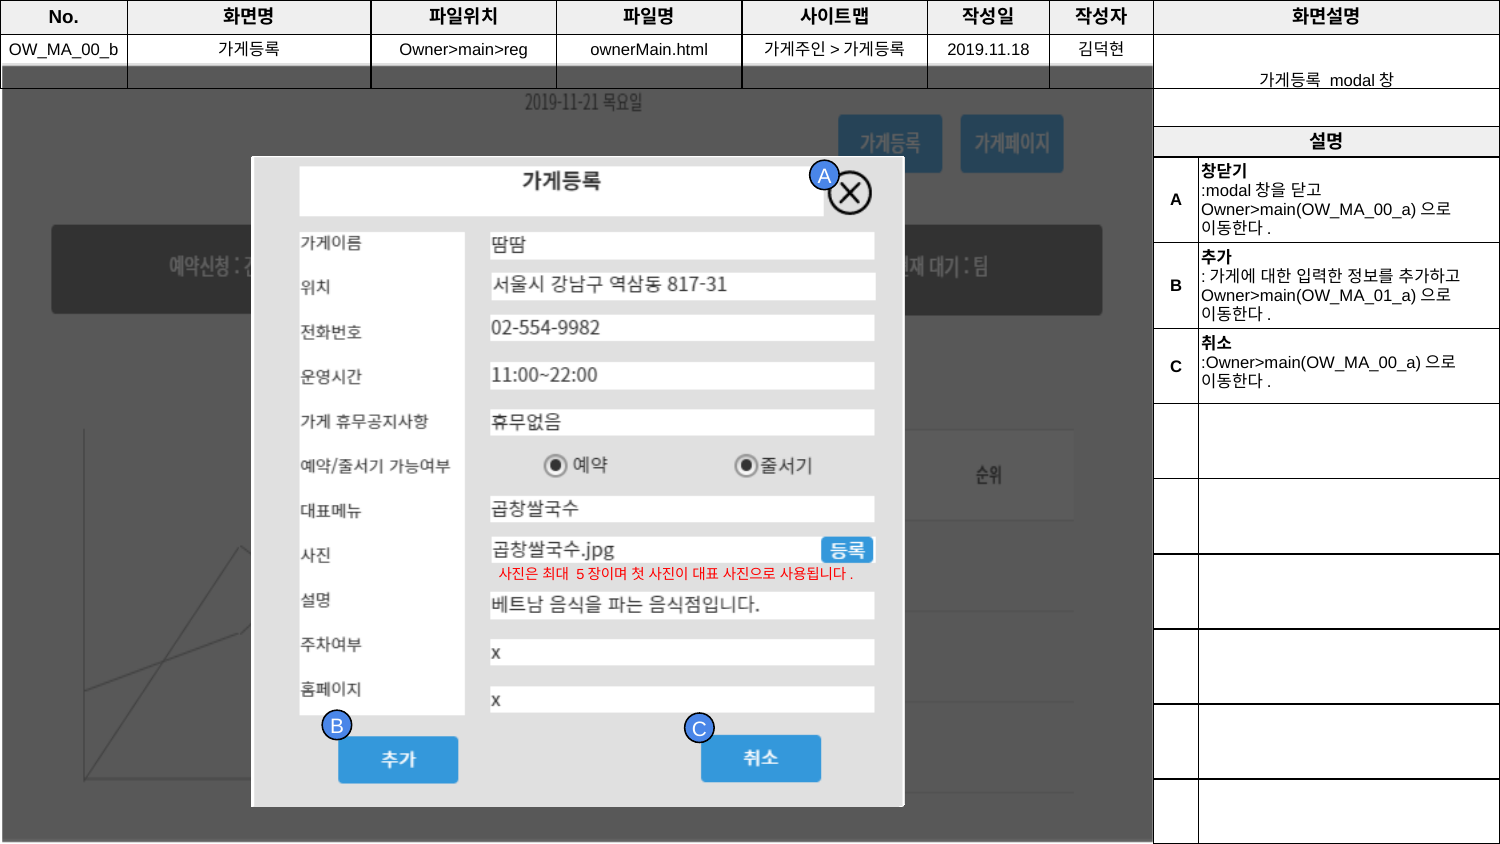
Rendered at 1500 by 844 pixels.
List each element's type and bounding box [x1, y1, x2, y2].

table_header [1, 1, 127, 34]
table_header [128, 1, 370, 34]
table_cell [1199, 780, 1499, 843]
picture [0, 63, 1154, 844]
table_cell [1199, 404, 1499, 478]
table_cell [1199, 630, 1499, 703]
table_header [1154, 1, 1499, 34]
table_cell [1199, 329, 1499, 403]
table_cell [1154, 329, 1198, 403]
table_cell [1154, 630, 1198, 703]
table_header [743, 1, 927, 34]
table_cell [1199, 555, 1499, 628]
table_cell [928, 35, 1049, 63]
table_cell [1199, 705, 1499, 778]
table_cell [743, 35, 927, 63]
table_cell [1050, 35, 1153, 63]
table_cell [1154, 479, 1198, 553]
table_cell [372, 35, 556, 63]
table_cell [557, 35, 741, 63]
table_header [1154, 35, 1499, 126]
table_cell [128, 35, 370, 63]
table_header [928, 1, 1049, 34]
table_cell [1199, 243, 1499, 328]
table_cell [1, 35, 127, 63]
table_cell [1154, 705, 1198, 778]
table_header [372, 1, 556, 34]
table_cell [1154, 158, 1198, 242]
table_header [1050, 1, 1153, 34]
table_cell [1154, 243, 1198, 328]
table_cell [1154, 404, 1198, 478]
table_cell [1154, 555, 1198, 628]
table_cell [1154, 780, 1198, 843]
table_cell [1199, 479, 1499, 553]
table_cell [1199, 158, 1499, 242]
table_cell [1154, 127, 1499, 156]
table_header [557, 1, 741, 34]
